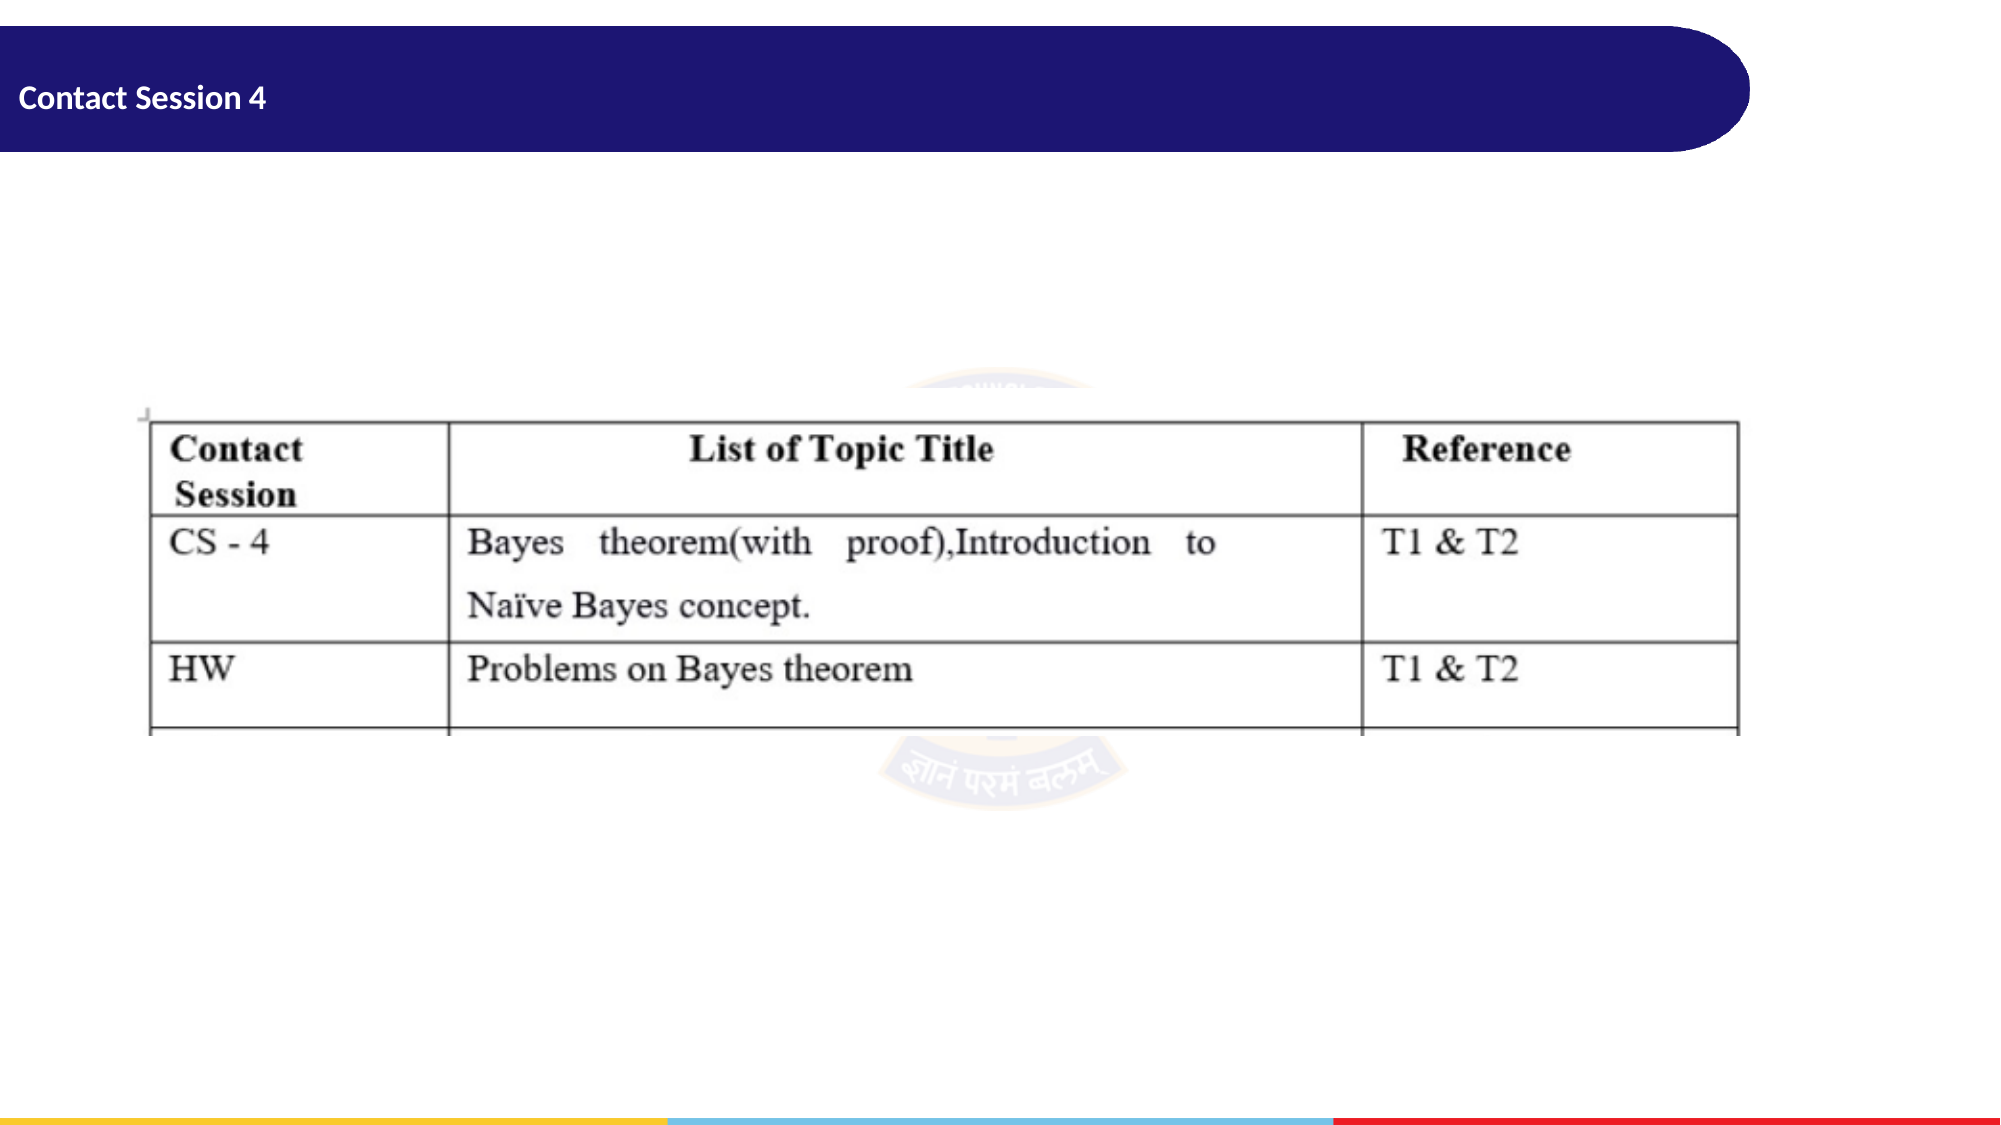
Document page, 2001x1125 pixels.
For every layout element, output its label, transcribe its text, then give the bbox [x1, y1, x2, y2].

title Contact Session 4 [3, 26, 1254, 152]
picture [1254, 26, 1750, 152]
picture [0, 1118, 2000, 1125]
picture [135, 387, 1758, 736]
